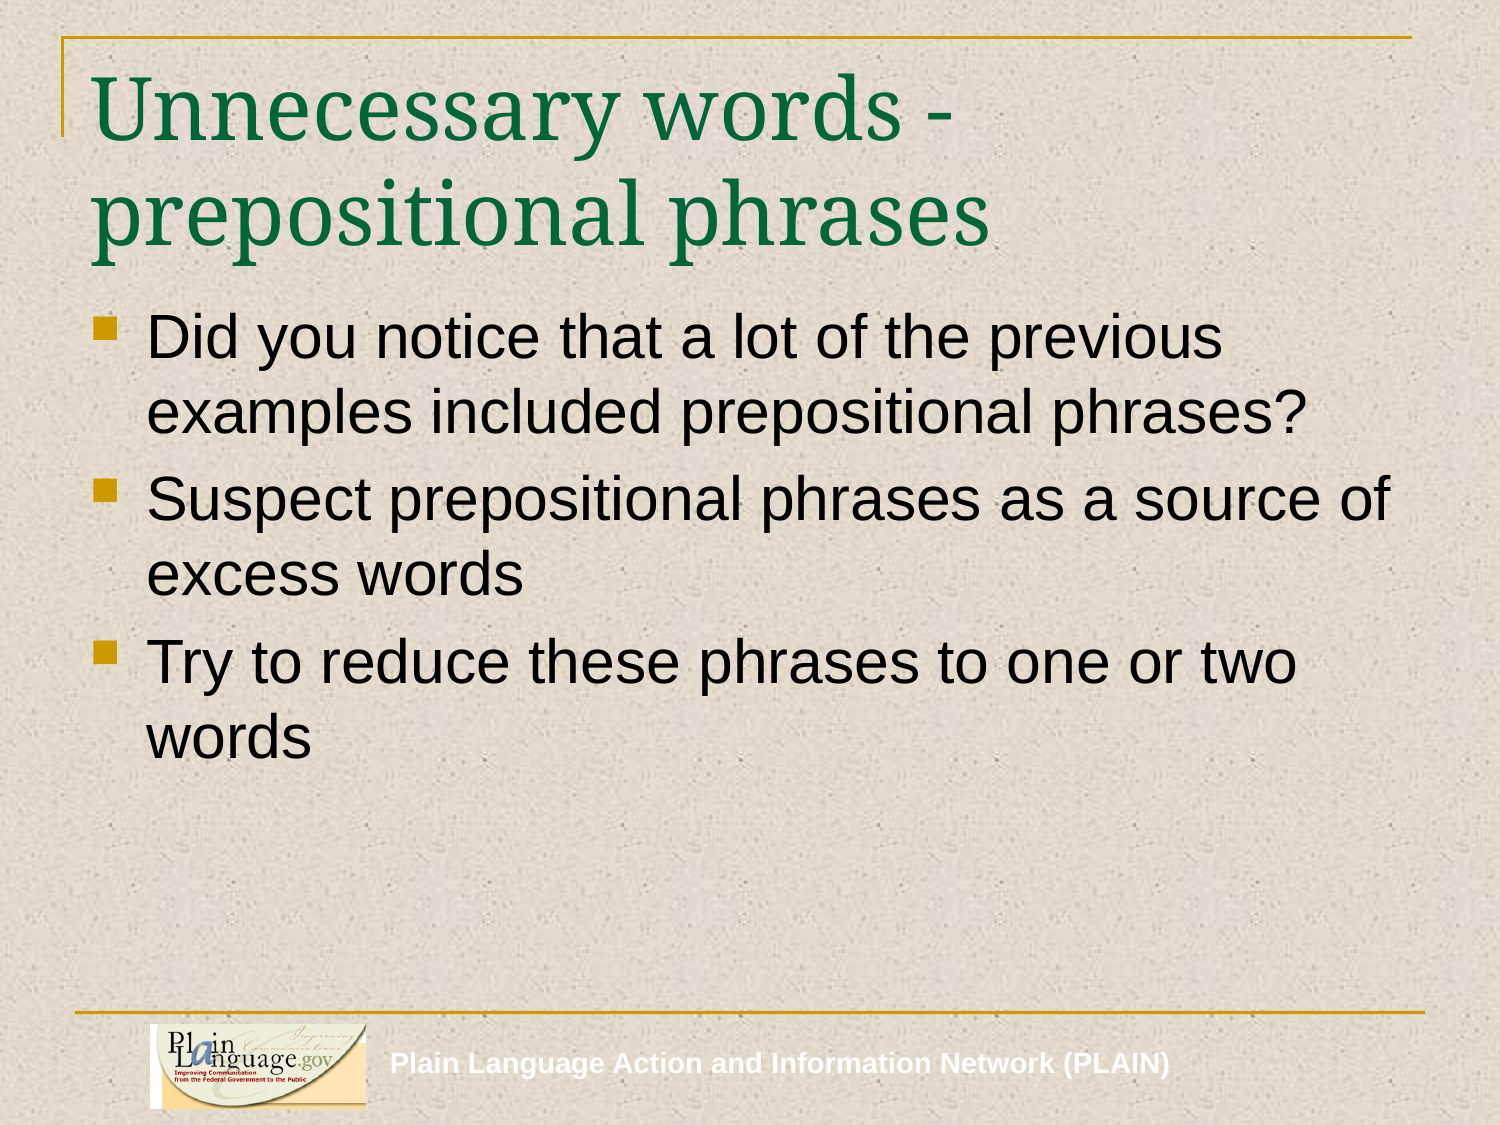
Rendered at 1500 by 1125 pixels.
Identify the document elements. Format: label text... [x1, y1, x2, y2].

list Did you notice that a lot of the previous examples included prepositional phrases? Suspect prepositional phrases as a source of excess words Try to reduce these phrases to one or two words [74, 288, 1426, 472]
title Unnecessary words - prepositional phrases [74, 45, 1426, 233]
picture [0, 0, 1500, 1125]
